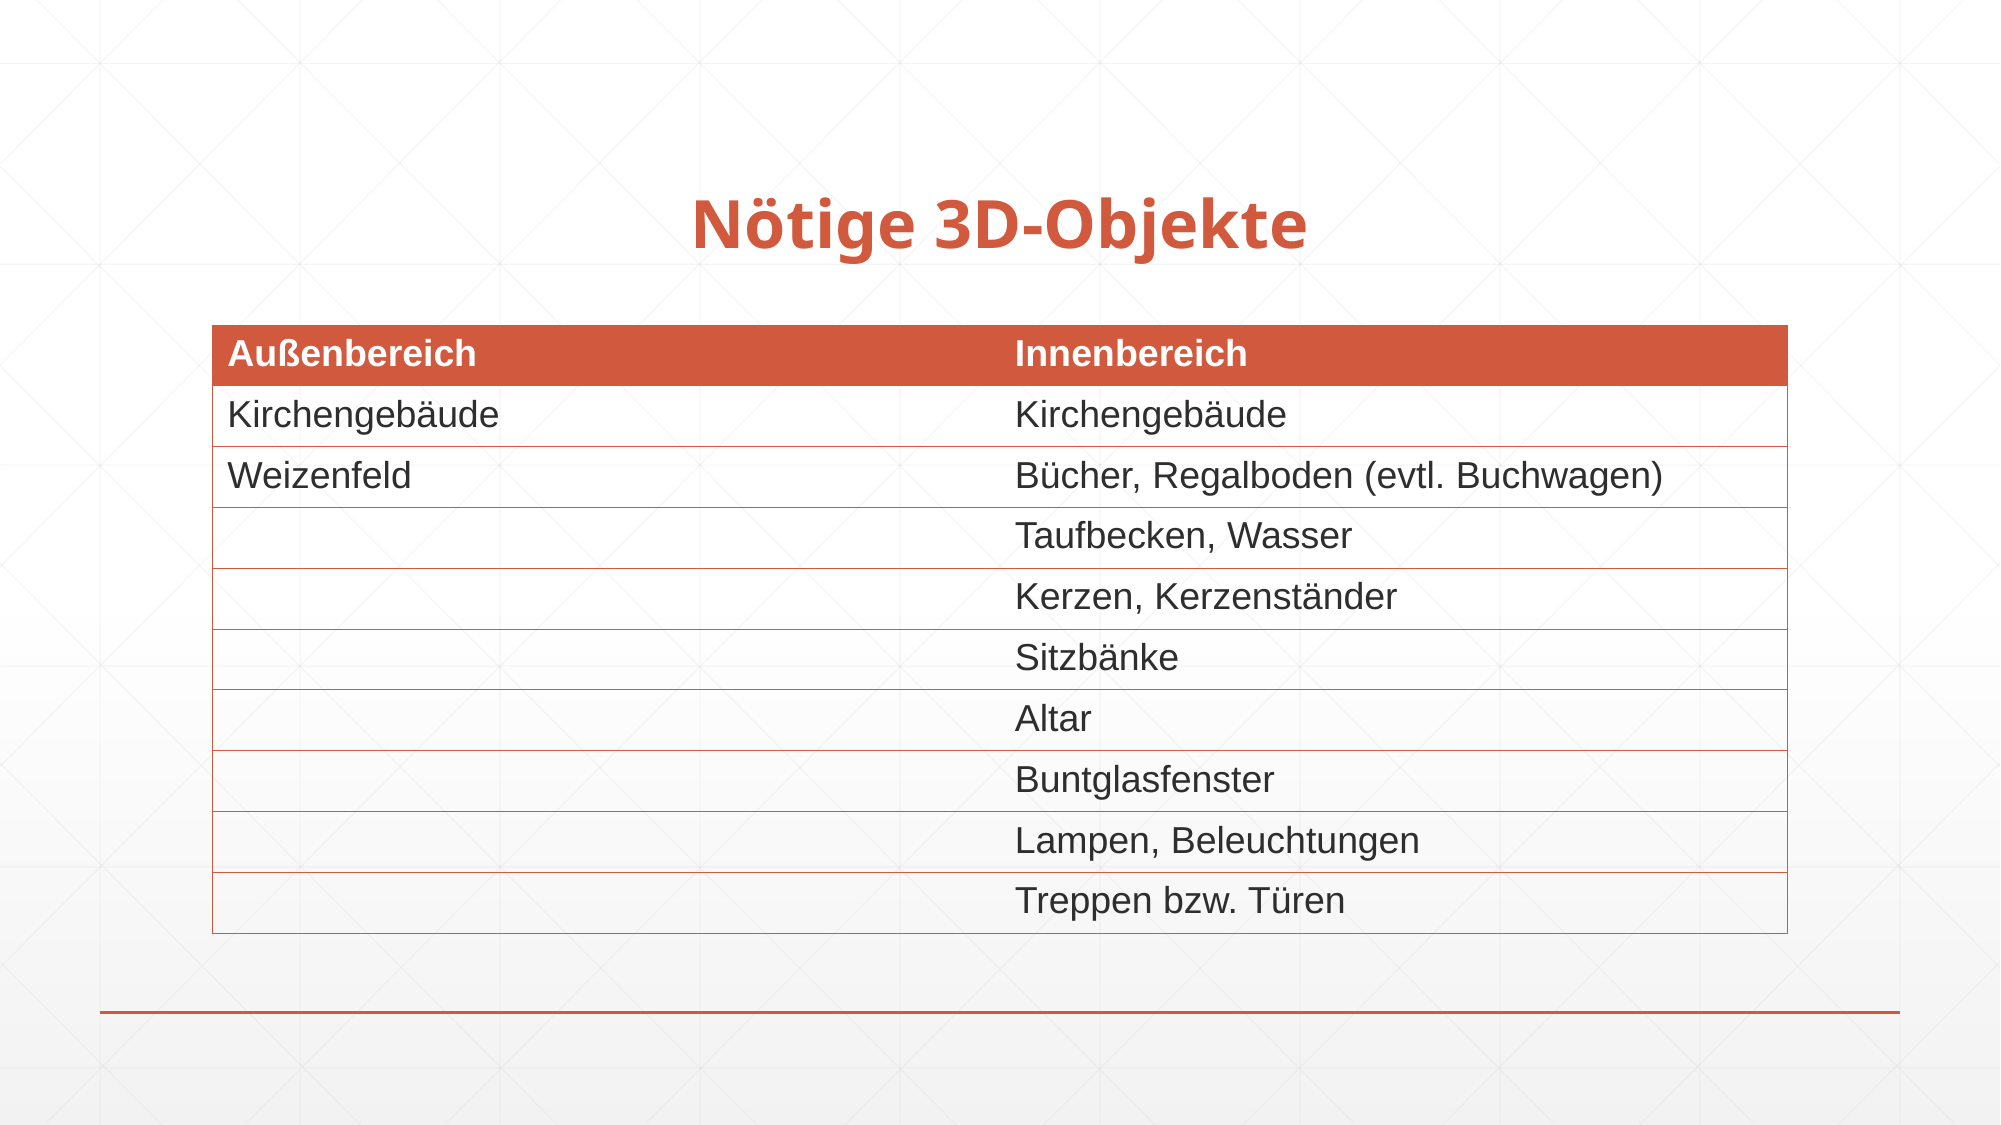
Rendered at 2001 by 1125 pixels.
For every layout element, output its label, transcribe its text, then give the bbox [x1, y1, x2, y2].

table_cell Treppen bzw. Türen [1000, 873, 1787, 933]
table_cell [213, 812, 1000, 872]
table_cell [213, 690, 1000, 750]
table_cell Bücher, Regalboden (evtl. Buchwagen) [1000, 447, 1787, 507]
table_cell Kirchengebäude [213, 386, 1000, 446]
table_cell [213, 630, 1000, 689]
table_cell [213, 569, 1000, 629]
table_header Innenbereich [1000, 326, 1787, 385]
table_cell Weizenfeld [213, 447, 1000, 507]
table_cell [213, 508, 1000, 568]
table_cell [213, 751, 1000, 811]
title Nötige 3D-Objekte [212, 82, 1788, 271]
table_cell Kirchengebäude [1000, 386, 1787, 446]
table_cell Altar [1000, 690, 1787, 750]
table_cell Sitzbänke [1000, 630, 1787, 689]
table_header Außenbereich [213, 326, 1000, 385]
table_cell [213, 873, 1000, 933]
table_cell Taufbecken, Wasser [1000, 508, 1787, 568]
table_cell Kerzen, Kerzenständer [1000, 569, 1787, 629]
table_cell Buntglasfenster [1000, 751, 1787, 811]
table_cell Lampen, Beleuchtungen [1000, 812, 1787, 872]
